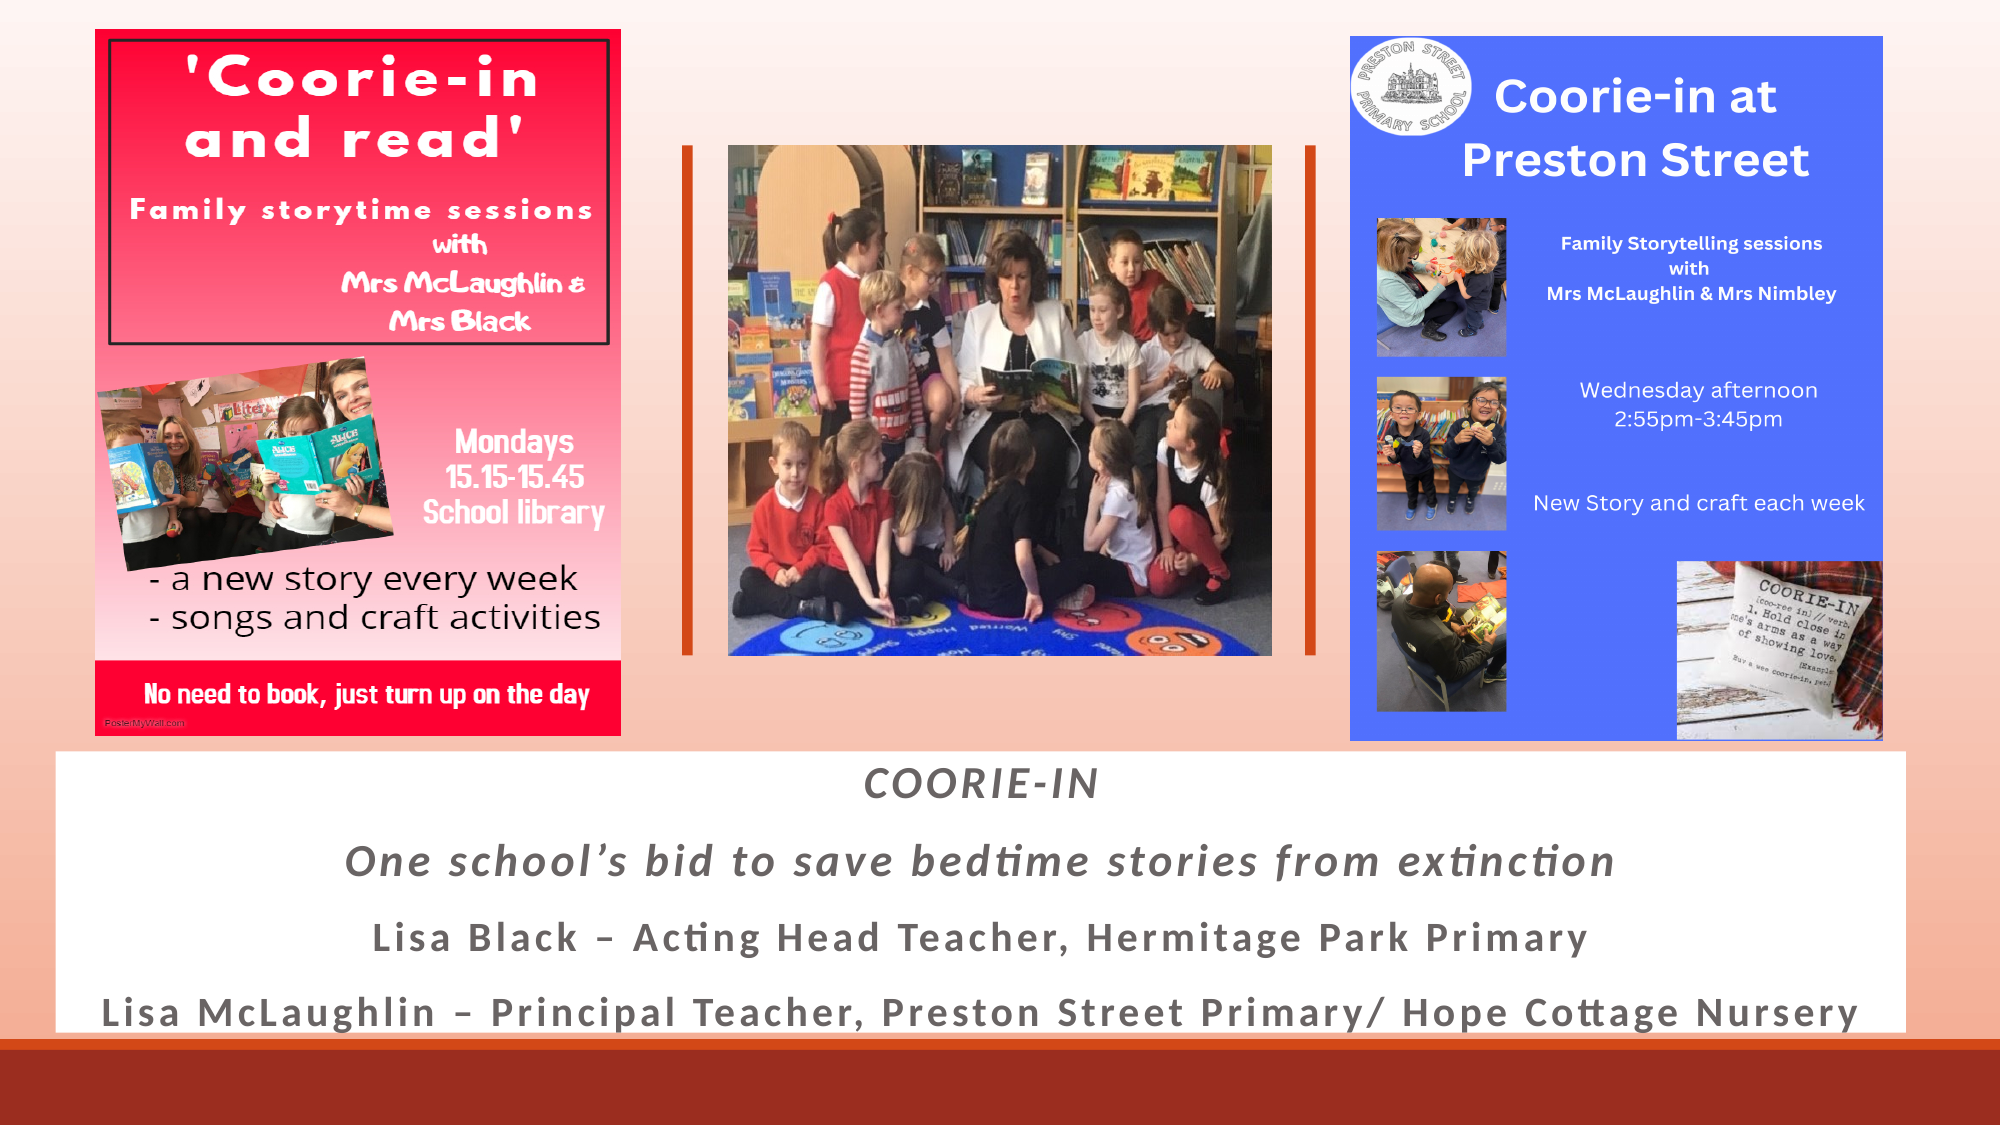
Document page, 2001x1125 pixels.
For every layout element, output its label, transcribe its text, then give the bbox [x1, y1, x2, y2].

text_box [0, 1049, 2000, 1125]
text_box [1304, 144, 1317, 657]
title [103, 746, 1894, 751]
picture [727, 144, 1273, 656]
subtitle Coorie-in One school’s bid to save bedtime stories from extinction Lisa Black – Acting Head Teacher, Hermitage Park Primary Lisa McLaughlin – Principal Teacher, Preston Street Primary/ Hope Cottage Nursery [55, 751, 1906, 1033]
picture [94, 29, 622, 737]
text_box [681, 144, 694, 657]
text_box [0, 1038, 2000, 1049]
text_box [0, 0, 2000, 1038]
picture [1349, 35, 1884, 741]
